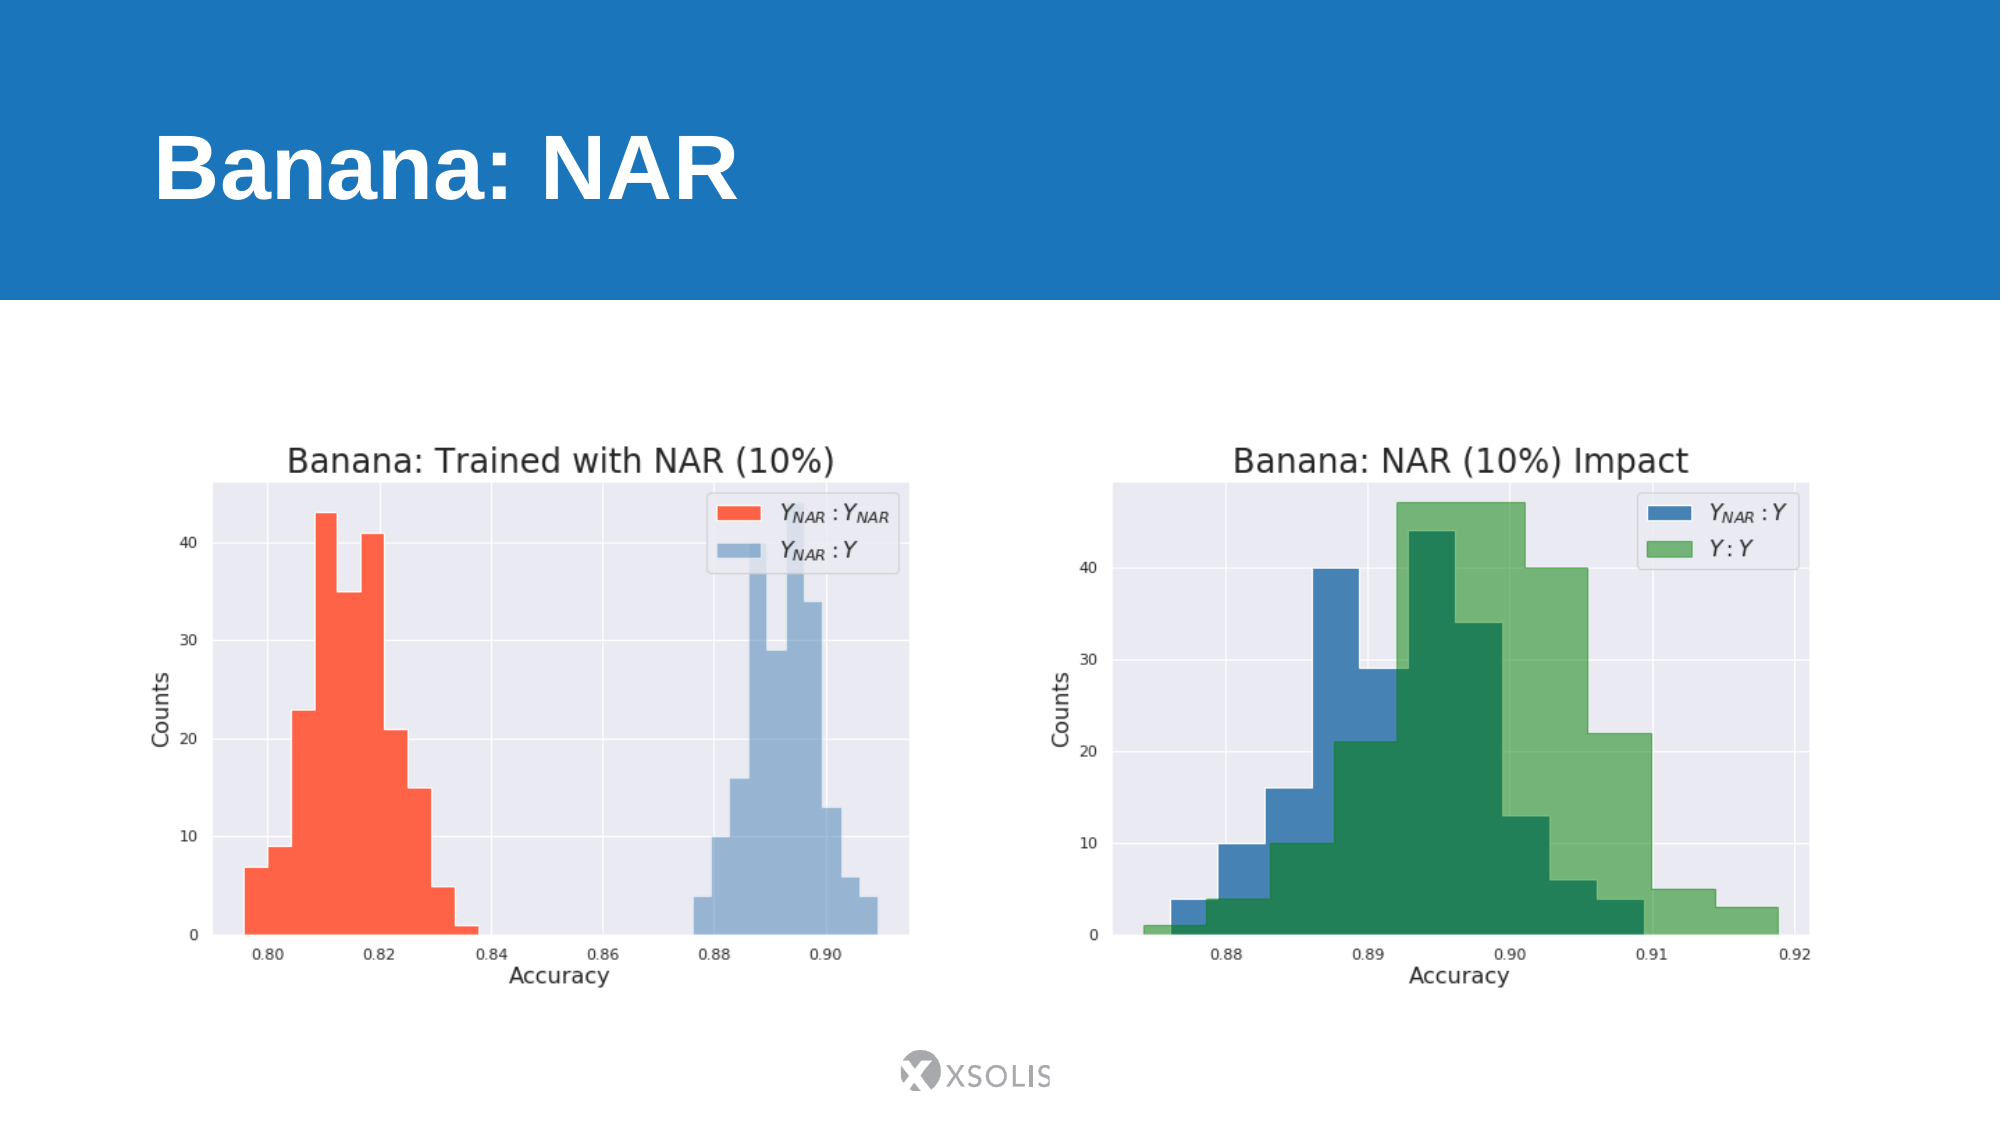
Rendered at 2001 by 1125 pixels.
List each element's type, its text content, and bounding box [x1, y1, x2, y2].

title Banana: NAR [138, 62, 1863, 278]
picture [99, 409, 1900, 1010]
